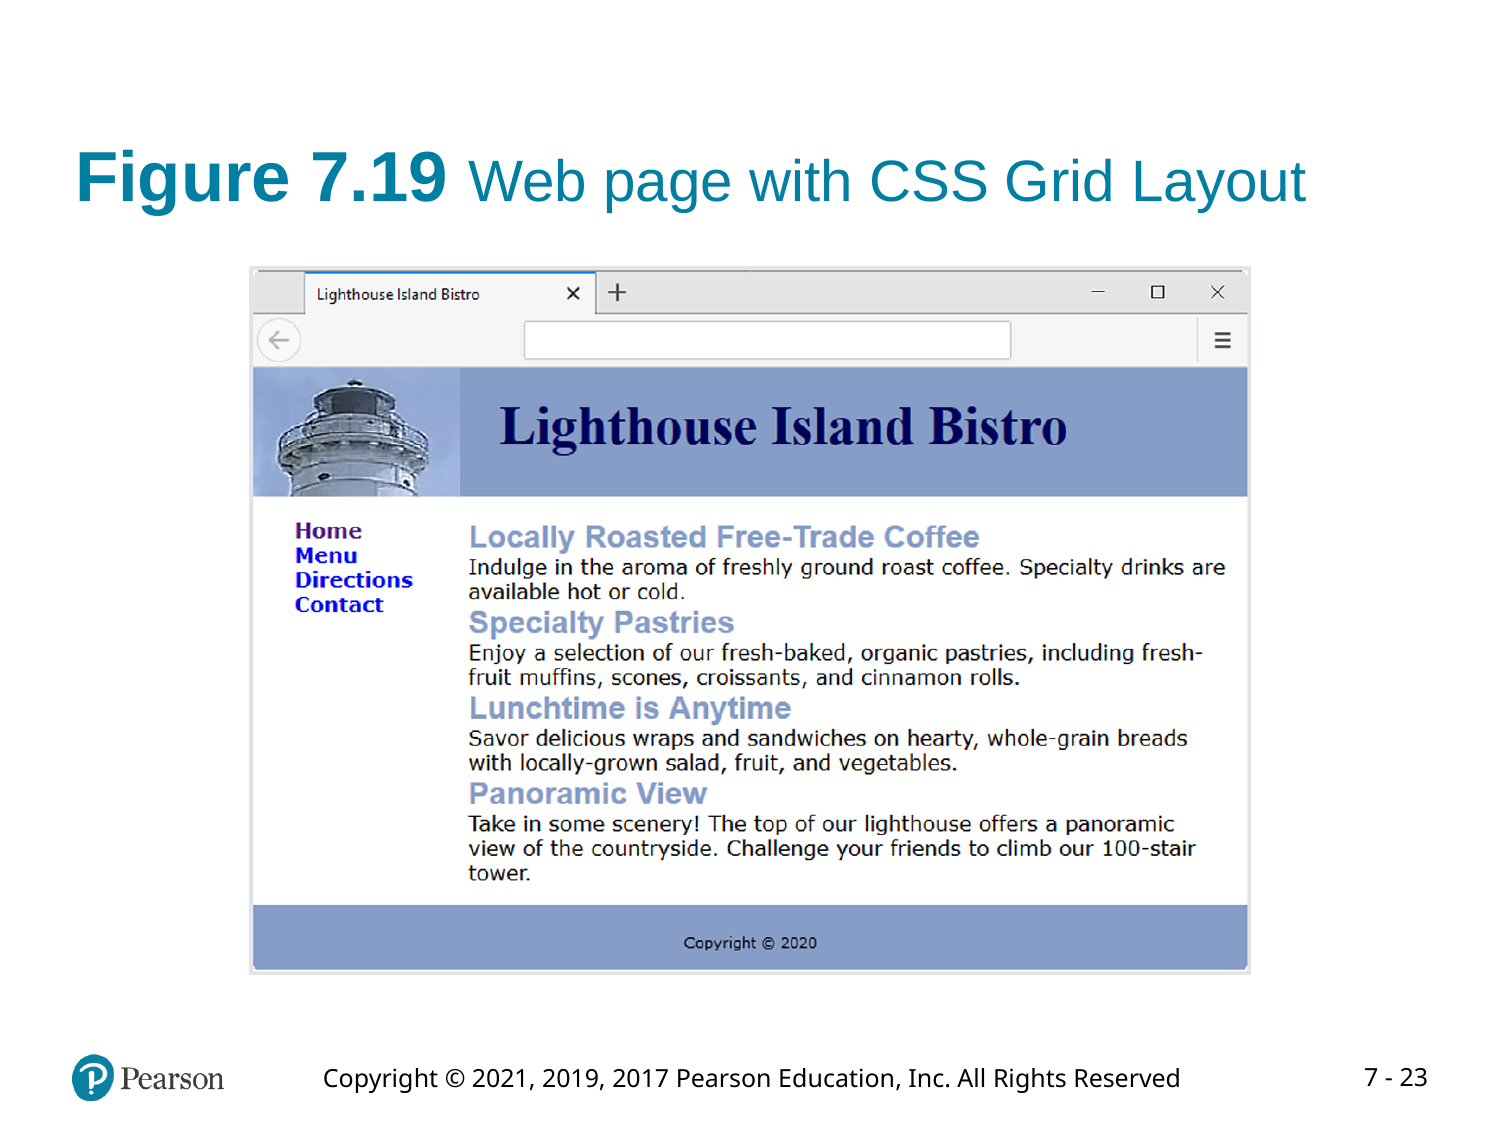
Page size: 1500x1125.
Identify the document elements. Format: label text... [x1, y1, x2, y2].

picture [99, 1054, 224, 1101]
picture [72, 1054, 89, 1072]
picture [249, 266, 1251, 976]
title Figure 7.19 Web page with CSS Grid Layout [75, 35, 1425, 216]
picture [72, 1087, 83, 1101]
picture [81, 1064, 107, 1089]
